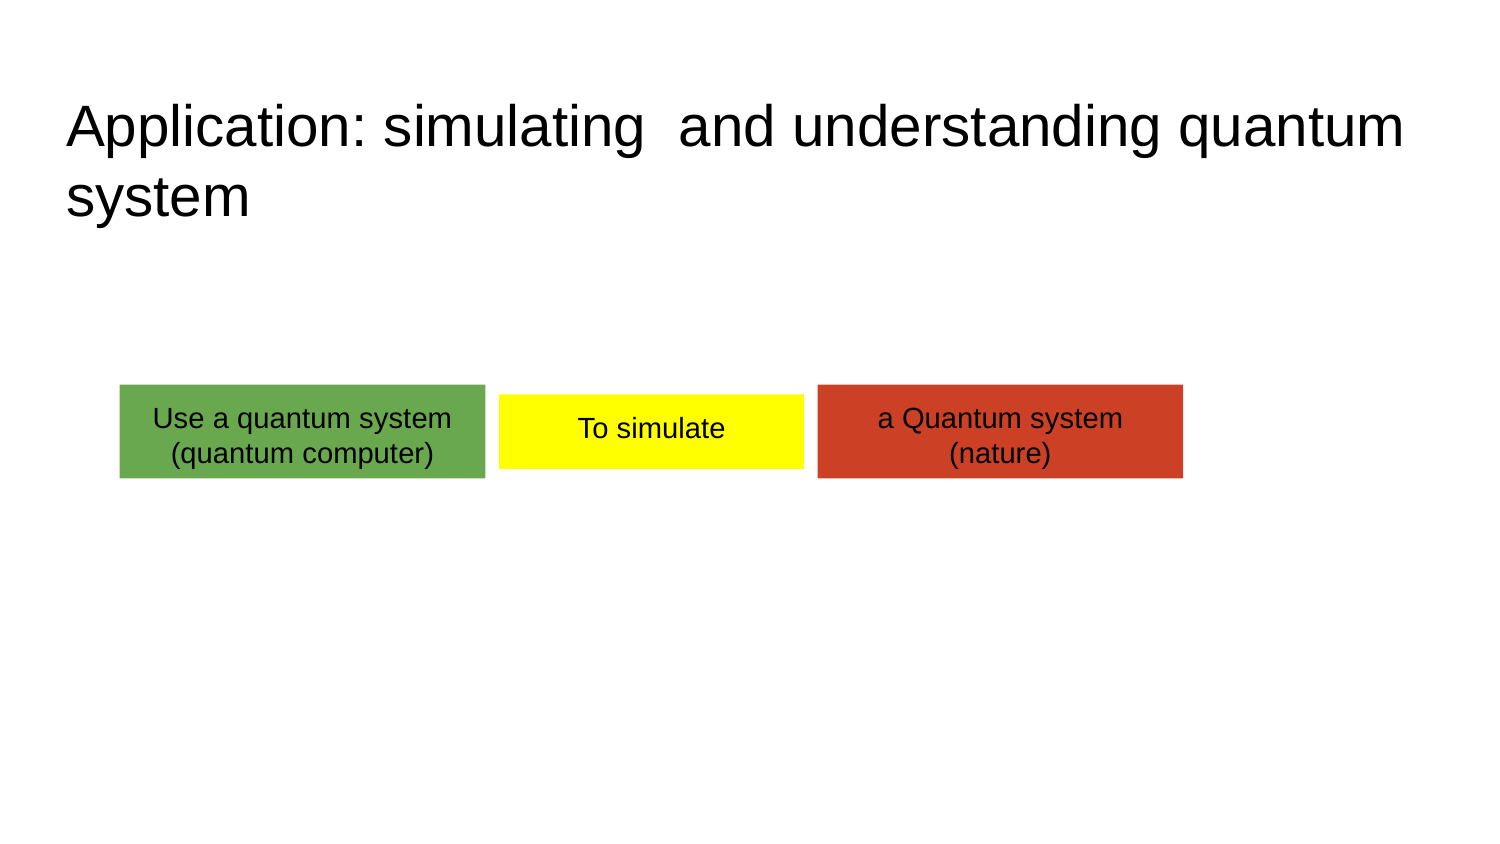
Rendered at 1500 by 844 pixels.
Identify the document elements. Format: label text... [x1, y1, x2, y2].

title Application: simulating and understanding quantum system [51, 72, 1449, 167]
text_box To simulate [499, 394, 804, 469]
text_box Use a quantum system (quantum computer) [119, 384, 486, 479]
text_box a Quantum system (nature) [817, 384, 1184, 479]
